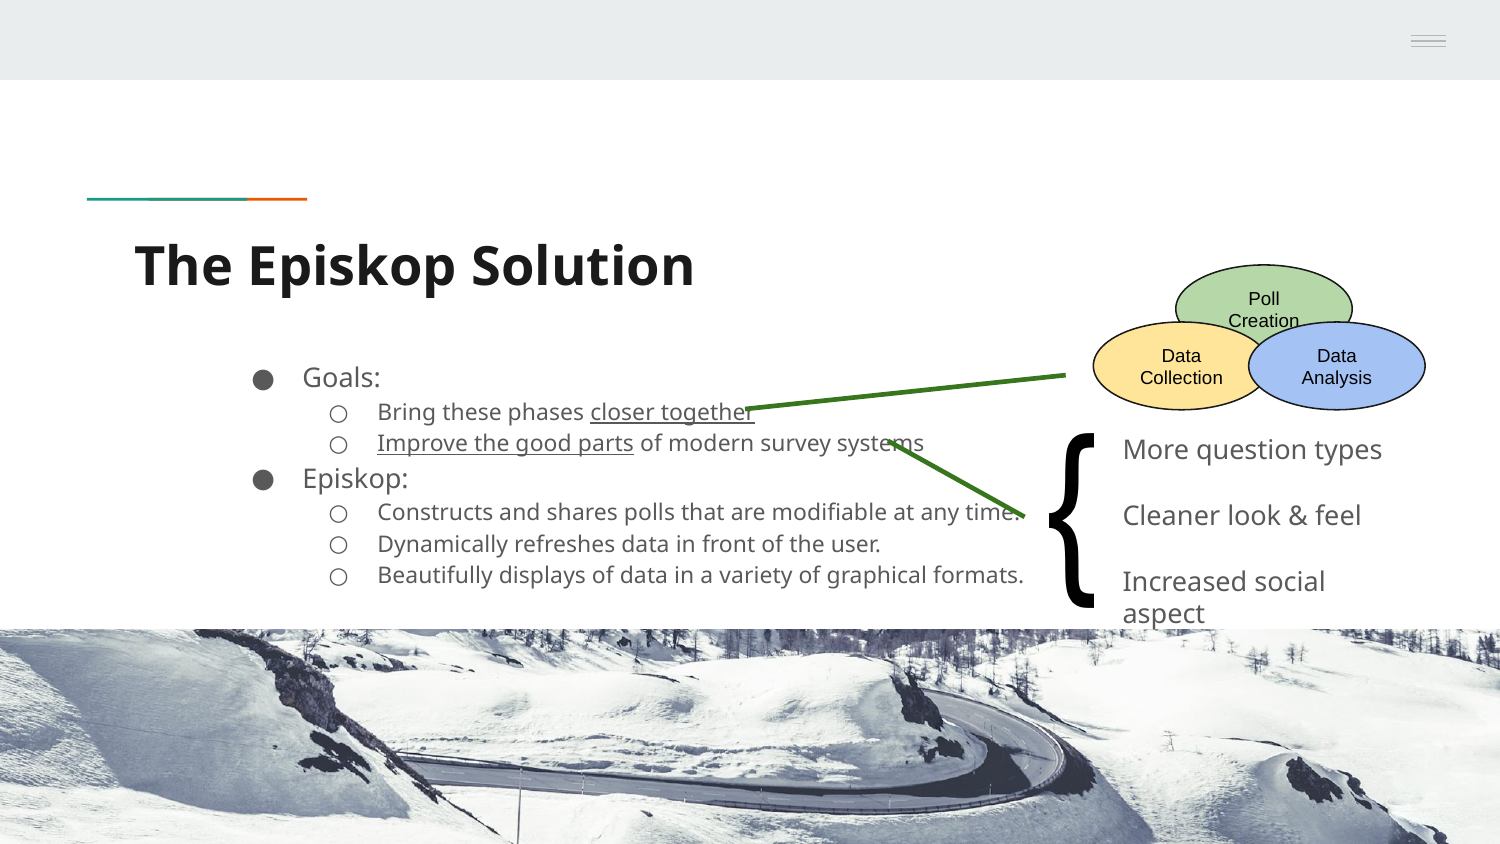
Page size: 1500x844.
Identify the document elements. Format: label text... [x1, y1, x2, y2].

text_box Poll Creation [1175, 264, 1353, 344]
list Goals: Bring these phases closer together Improve the good parts of modern survey systems Episkop: Constructs and shares polls that are modifiable at any time. Dynamically refreshes data in front of the user. Beautifully displays of data in a variety of graphical formats. [212, 341, 1381, 559]
text_box Data Analysis [1248, 321, 1426, 410]
picture [0, 628, 1500, 844]
text_box Data Collection [1093, 321, 1259, 410]
title The Episkop Solution [119, 216, 1381, 305]
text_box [887, 440, 1025, 518]
picture [1048, 433, 1094, 609]
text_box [744, 374, 1066, 410]
list More question types Cleaner look & feel Increased social aspect [1107, 417, 1421, 627]
